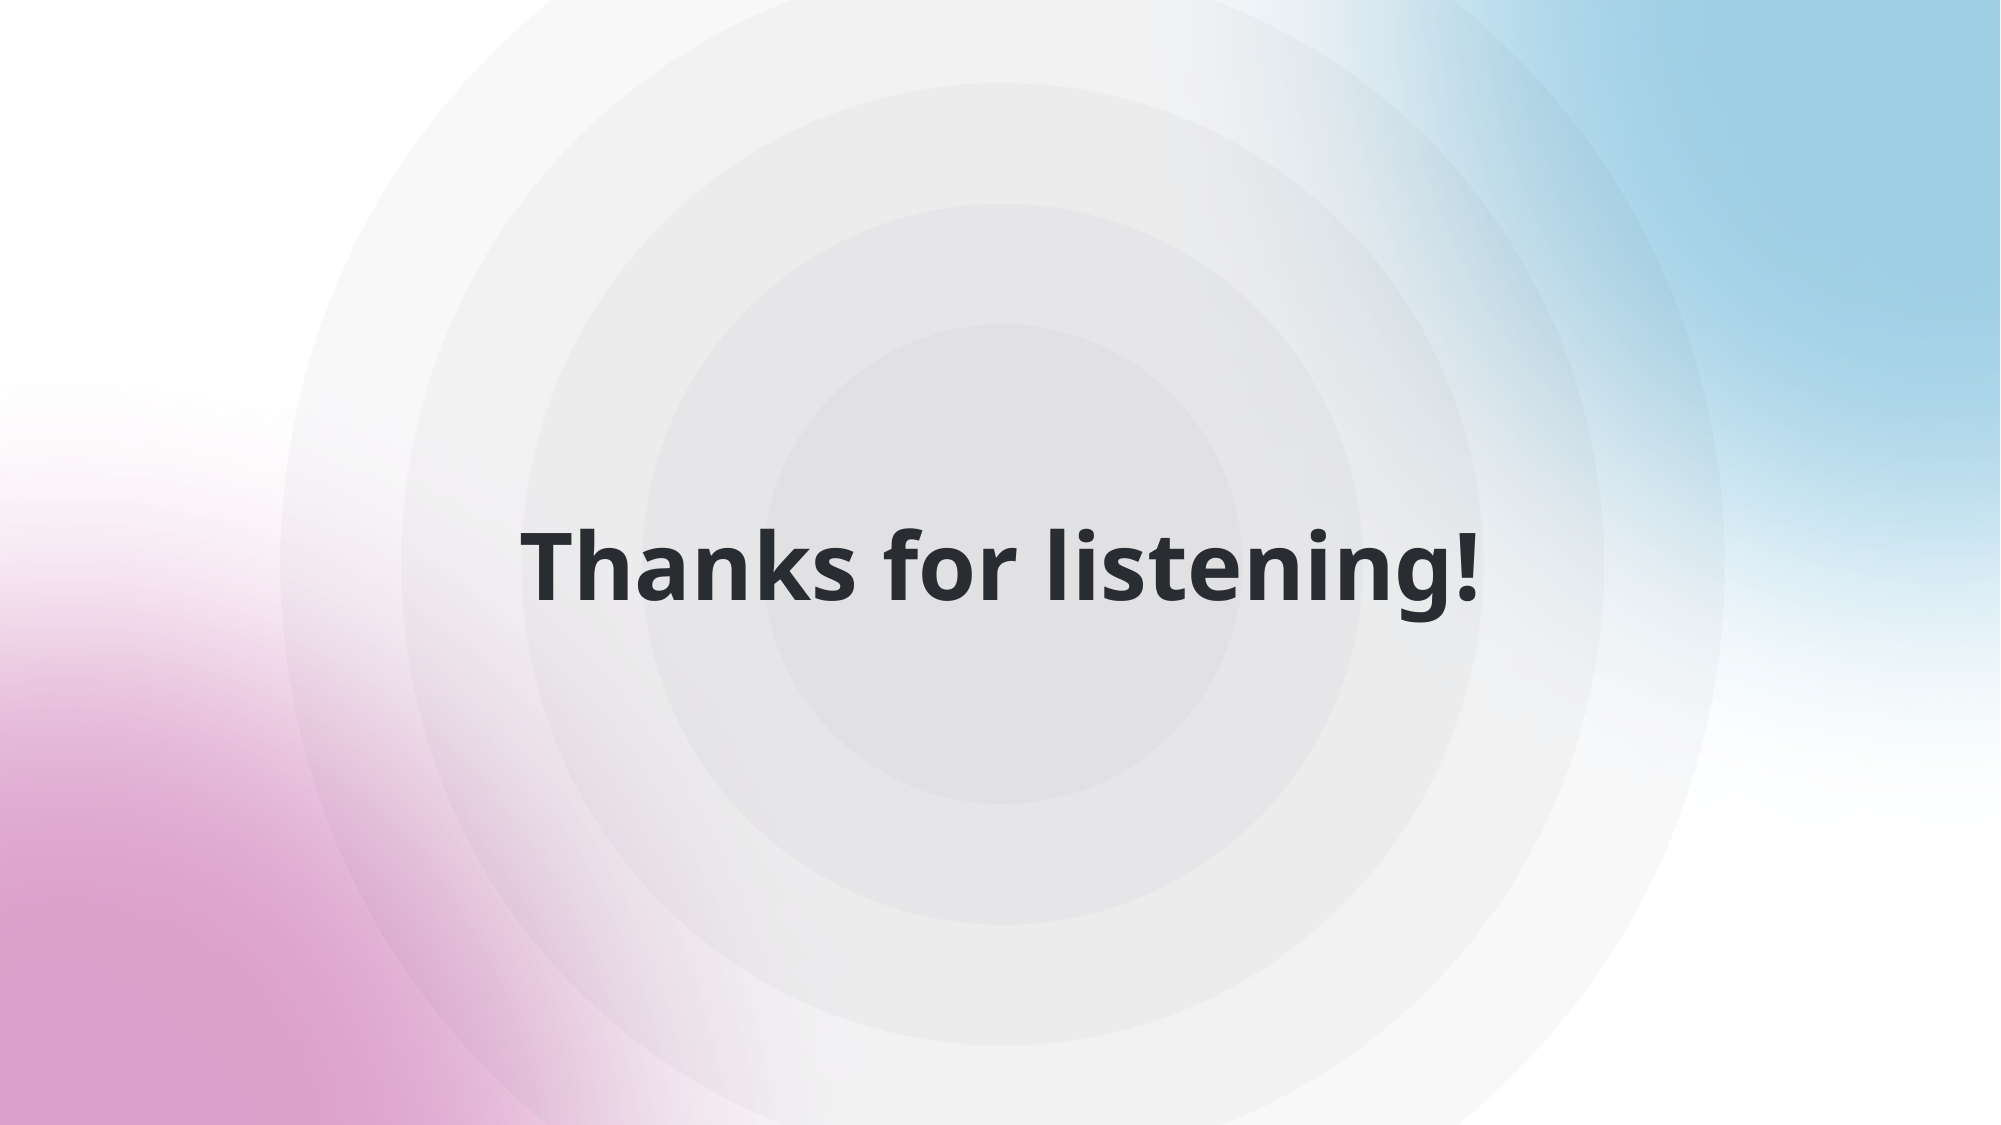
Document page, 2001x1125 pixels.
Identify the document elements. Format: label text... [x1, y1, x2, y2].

text_box Thanks for listening! [0, 0, 2000, 1125]
